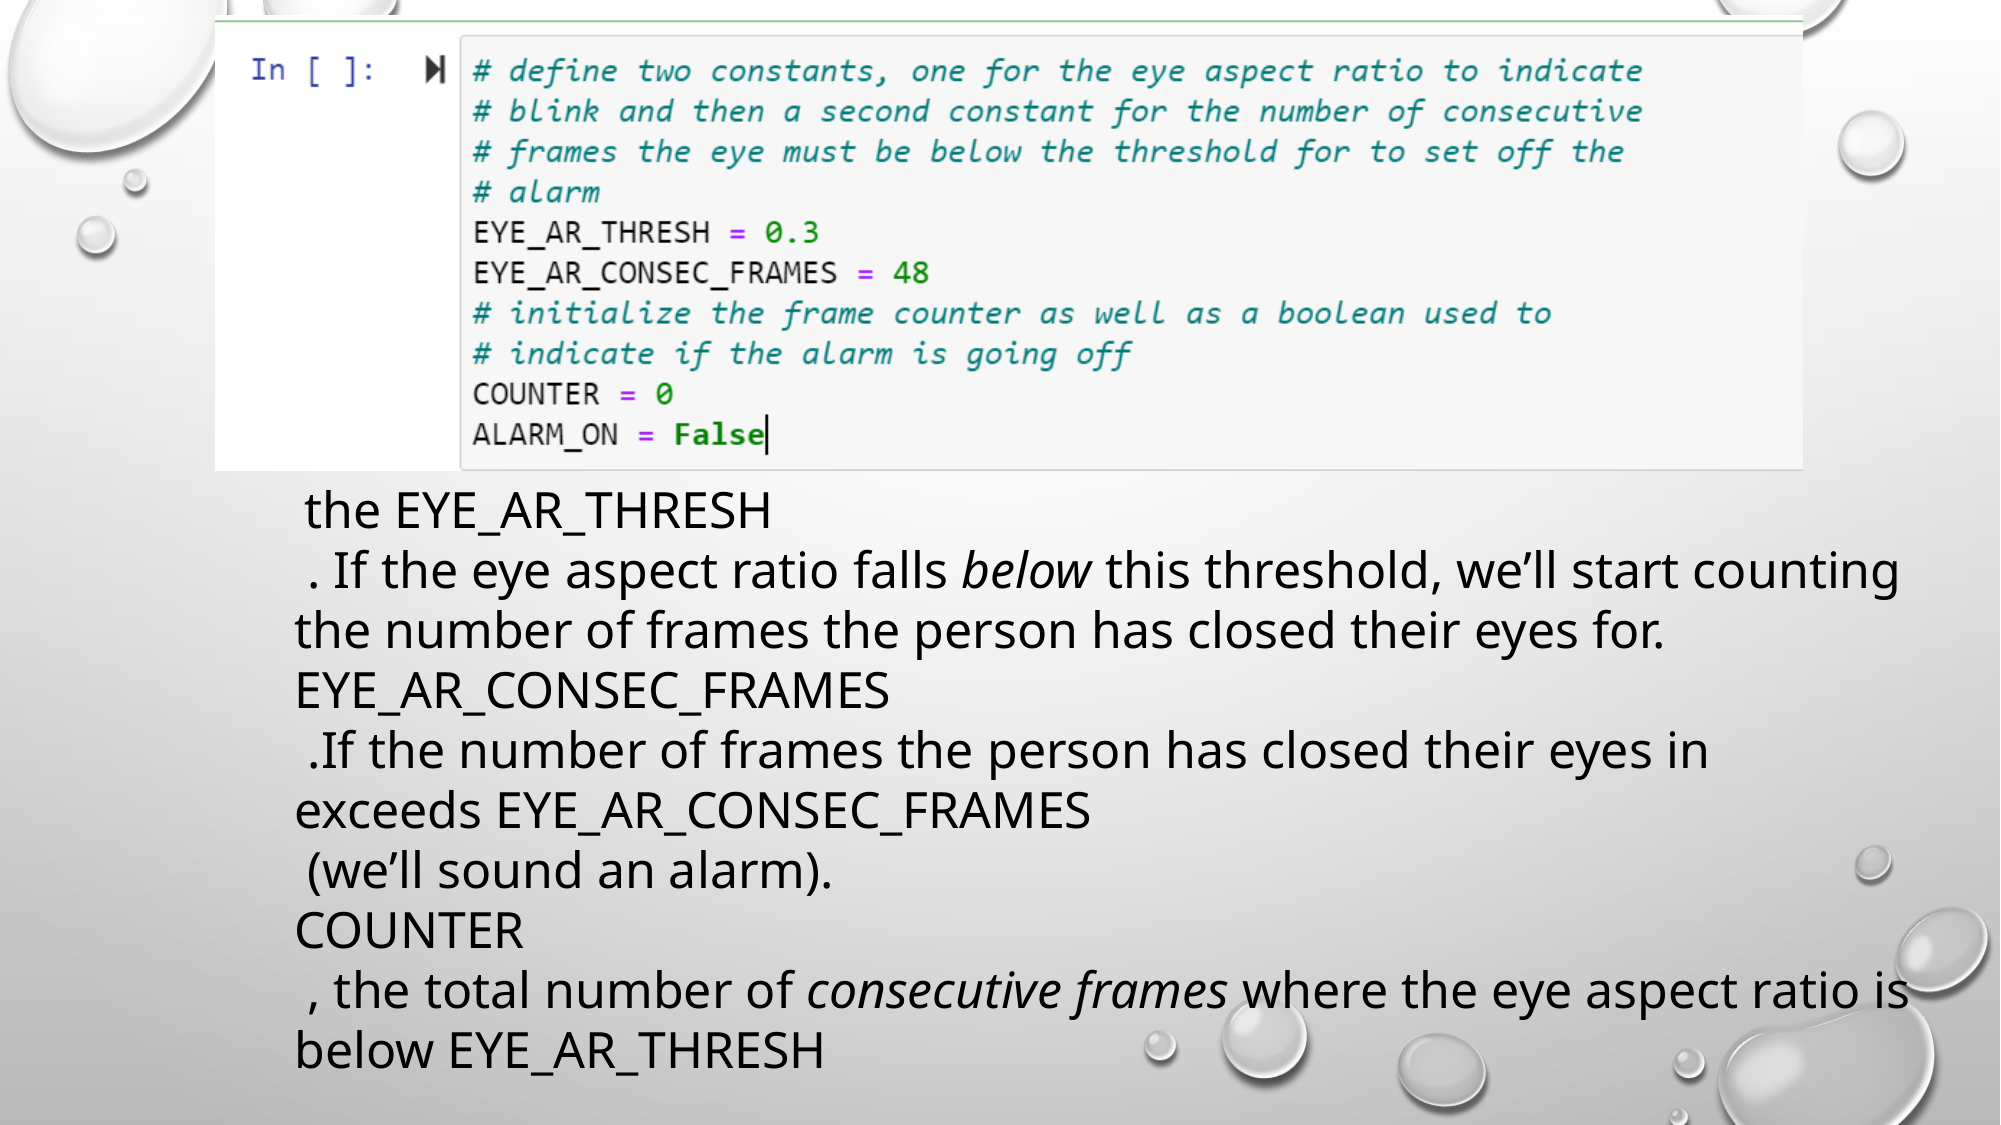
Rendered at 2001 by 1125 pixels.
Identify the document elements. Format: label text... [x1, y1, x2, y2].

picture [0, 0, 2000, 1125]
text_box the EYE_AR_THRESH . If the eye aspect ratio falls below this threshold, we’ll start counting the number of frames the person has closed their eyes for. EYE_AR_CONSEC_FRAMES .If the number of frames the person has closed their eyes in exceeds EYE_AR_CONSEC_FRAMES (we’ll sound an alarm). COUNTER , the total number of consecutive frames where the eye aspect ratio is below EYE_AR_THRESH [279, 470, 1973, 1125]
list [215, 15, 1803, 472]
